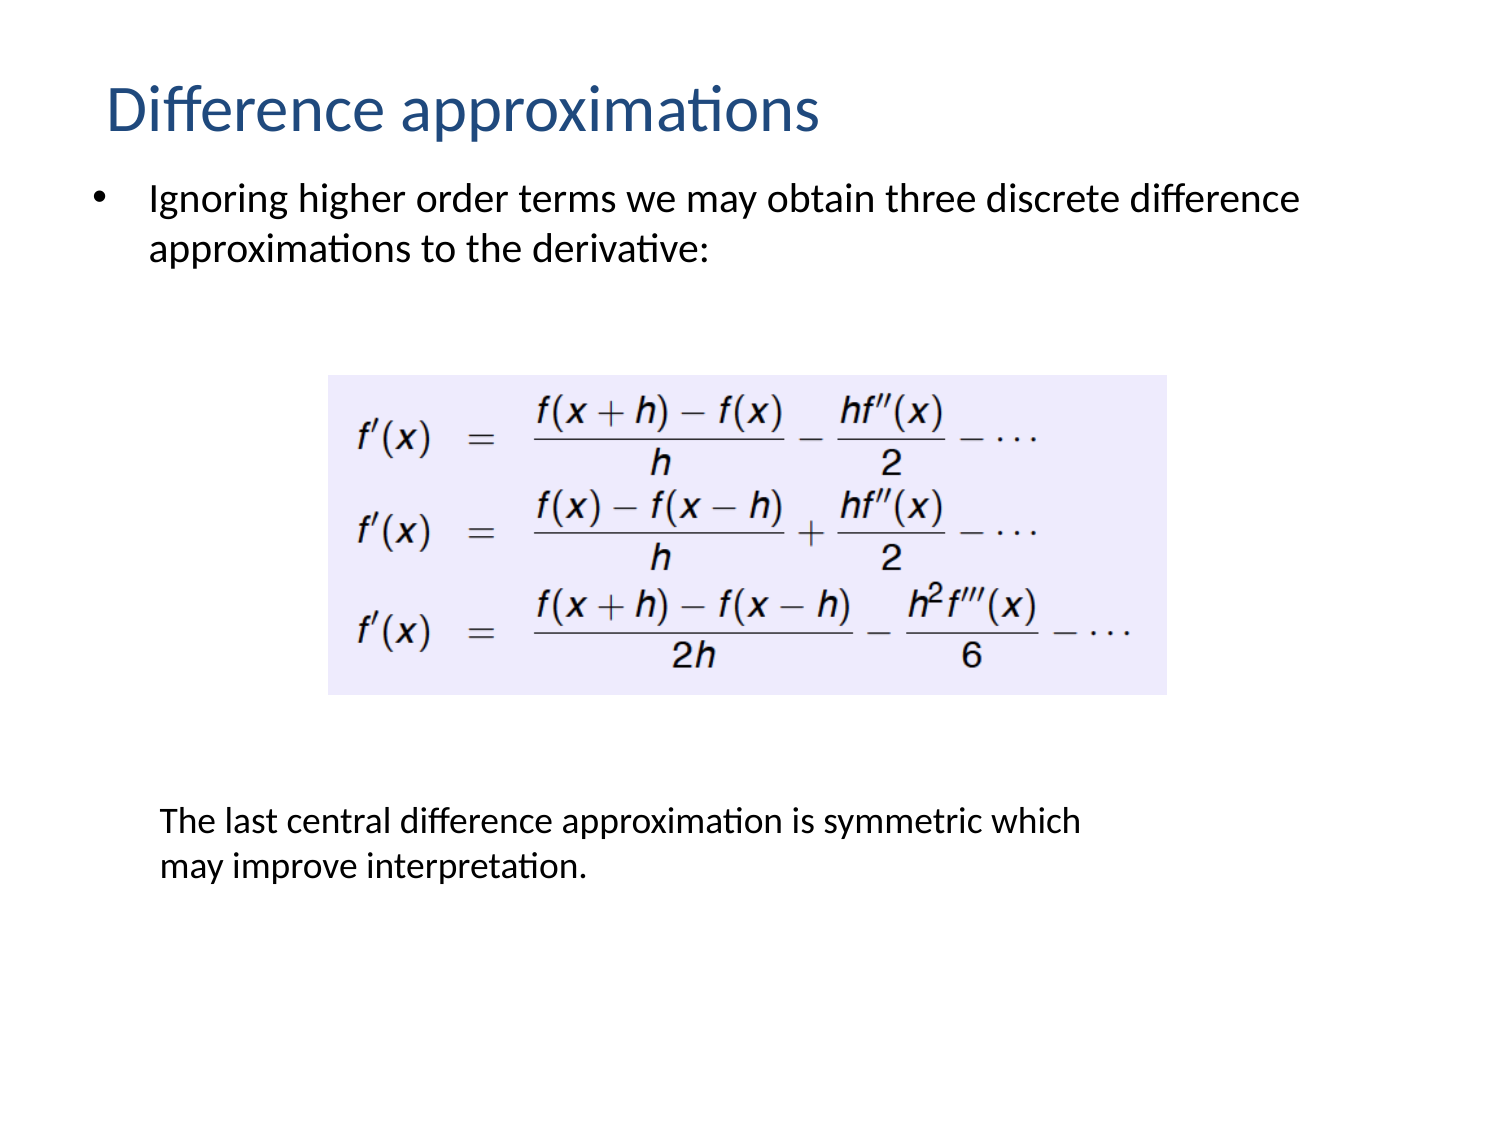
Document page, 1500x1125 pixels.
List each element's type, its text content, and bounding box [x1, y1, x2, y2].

picture [328, 375, 1167, 695]
title Difference approximations [75, 45, 854, 164]
list Ignoring higher order terms we may obtain three discrete difference approximations to the derivative: [77, 163, 1392, 817]
text_box The last central difference approximation is symmetric which may improve interpretation. [144, 788, 1167, 893]
